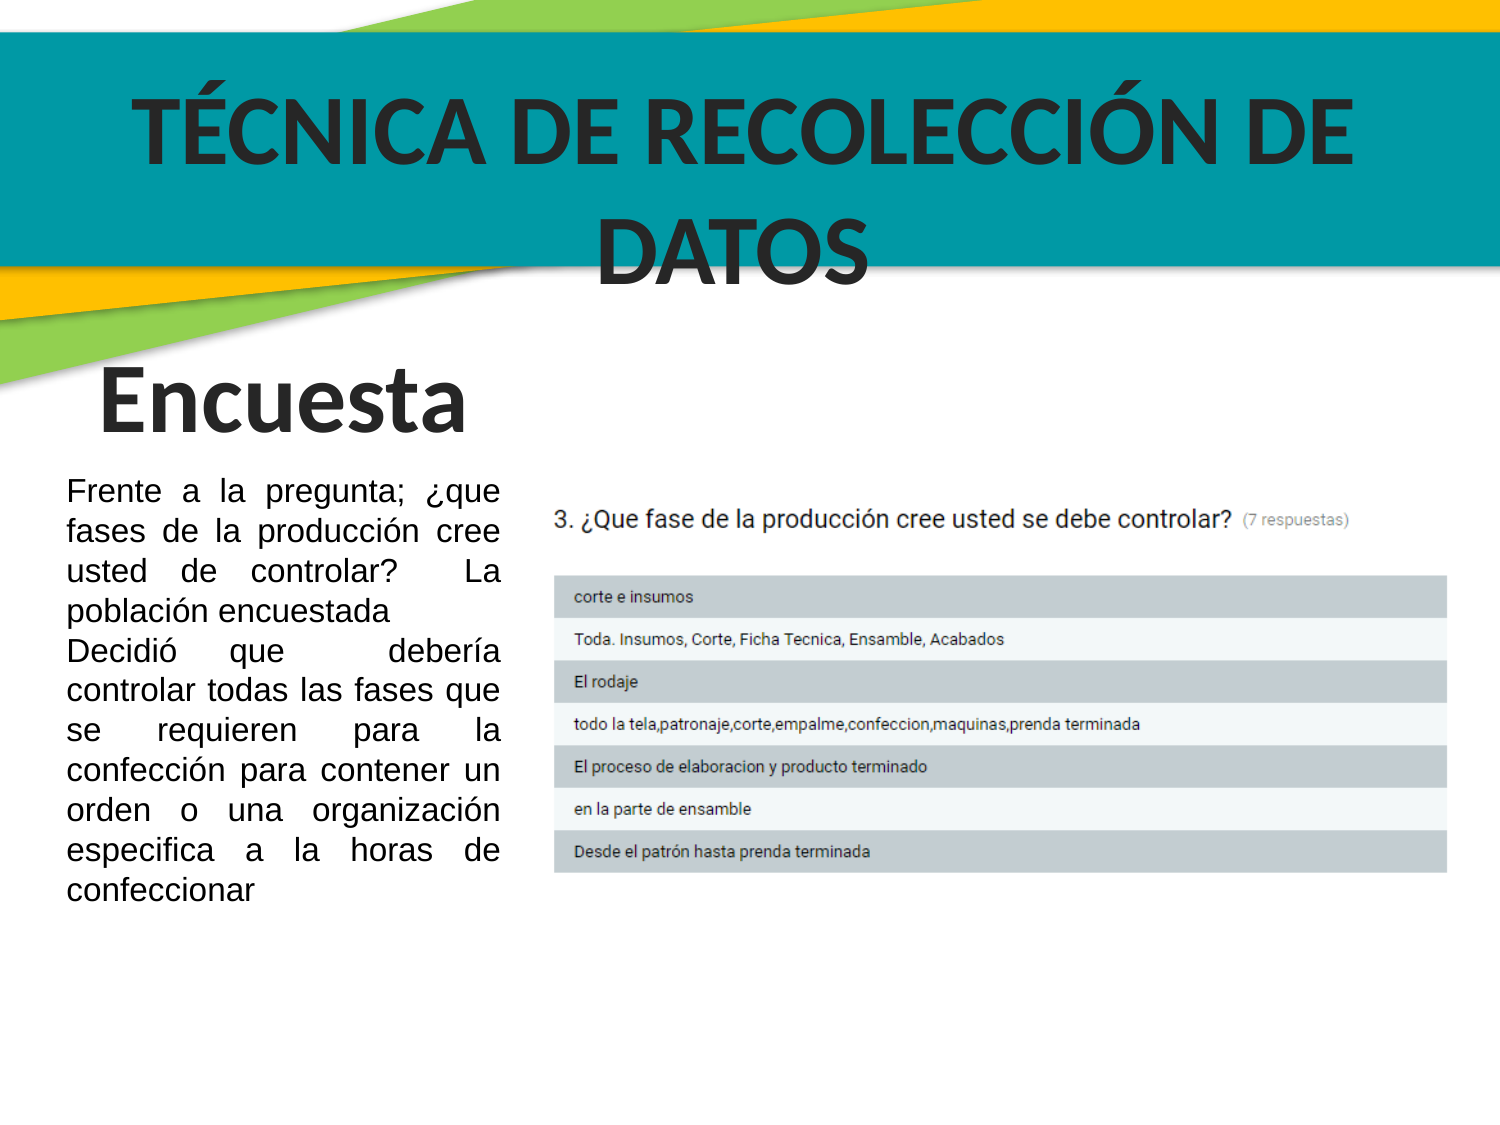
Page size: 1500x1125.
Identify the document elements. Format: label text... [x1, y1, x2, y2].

picture [543, 501, 1460, 887]
text_box Frente a la pregunta; ¿que fases de la producción cree usted de controlar? La población encuestada Decidió que debería controlar todas las fases que se requieren para la confección para contener un orden o una organización especifica a la horas de confeccionar [51, 461, 517, 916]
text_box [74, 262, 225, 325]
text_box Encuesta [37, 325, 531, 461]
text_box TÉCNICA DE RECOLECCIÓN DE DATOS [74, 56, 1415, 312]
